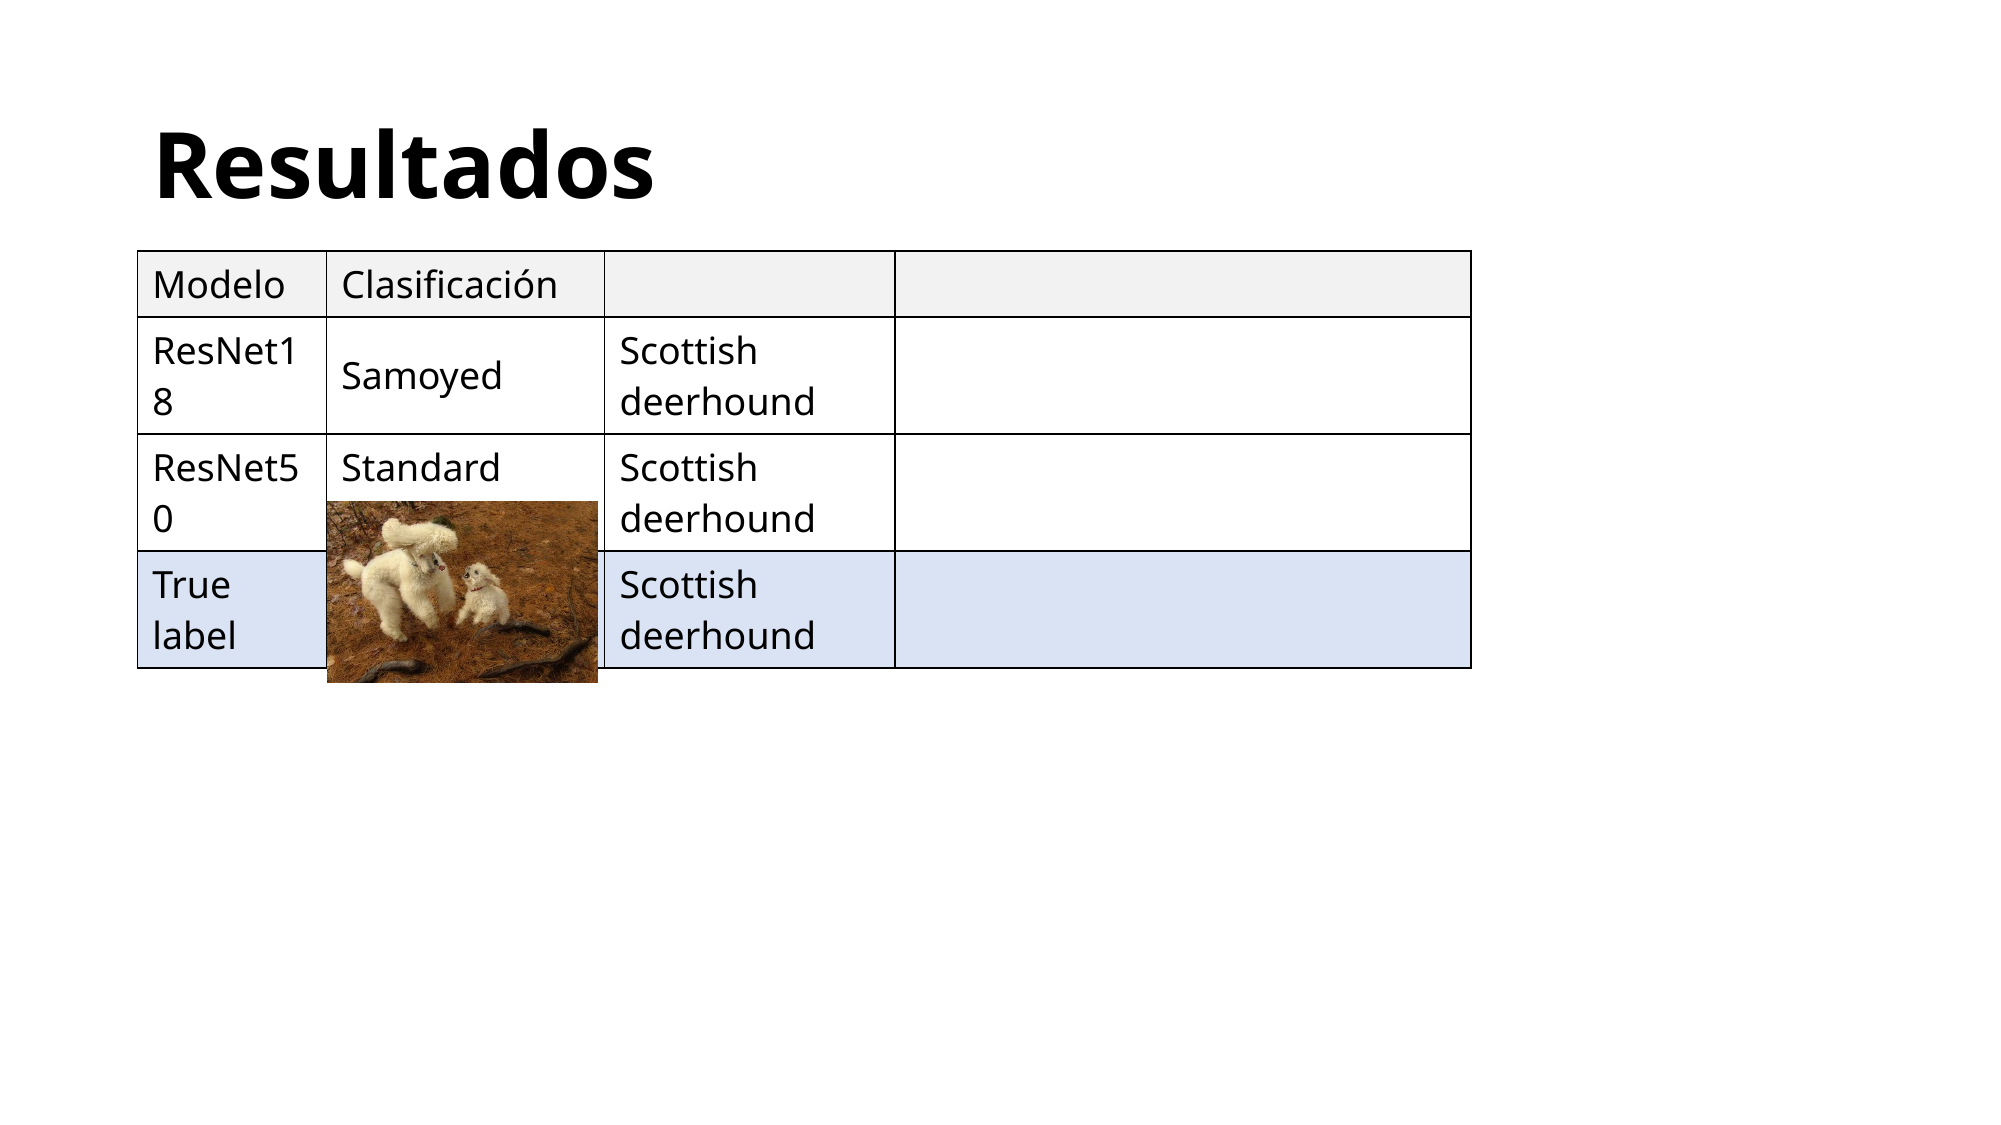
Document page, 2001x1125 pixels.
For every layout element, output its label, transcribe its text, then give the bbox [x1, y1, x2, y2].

table_cell Scottish deerhound [605, 552, 894, 667]
picture [327, 501, 598, 683]
table_header [896, 252, 1470, 316]
table_header Modelo [138, 252, 326, 316]
table_cell ResNet50 [138, 435, 326, 550]
table_cell Standard poodle [598, 552, 604, 667]
table_cell Scottish deerhound [605, 435, 894, 550]
table_header Clasificación [327, 252, 604, 316]
table_cell [896, 552, 1470, 667]
table_header [605, 252, 894, 316]
table_cell Standard poodle [327, 435, 604, 550]
title Resultados [137, 59, 1863, 278]
table_cell ResNet18 [138, 318, 326, 433]
table_cell Scottish deerhound [605, 318, 894, 433]
table_cell Samoyed [327, 318, 604, 433]
table_cell [896, 318, 1470, 433]
table_cell [896, 435, 1470, 550]
table_cell True label [138, 552, 326, 667]
